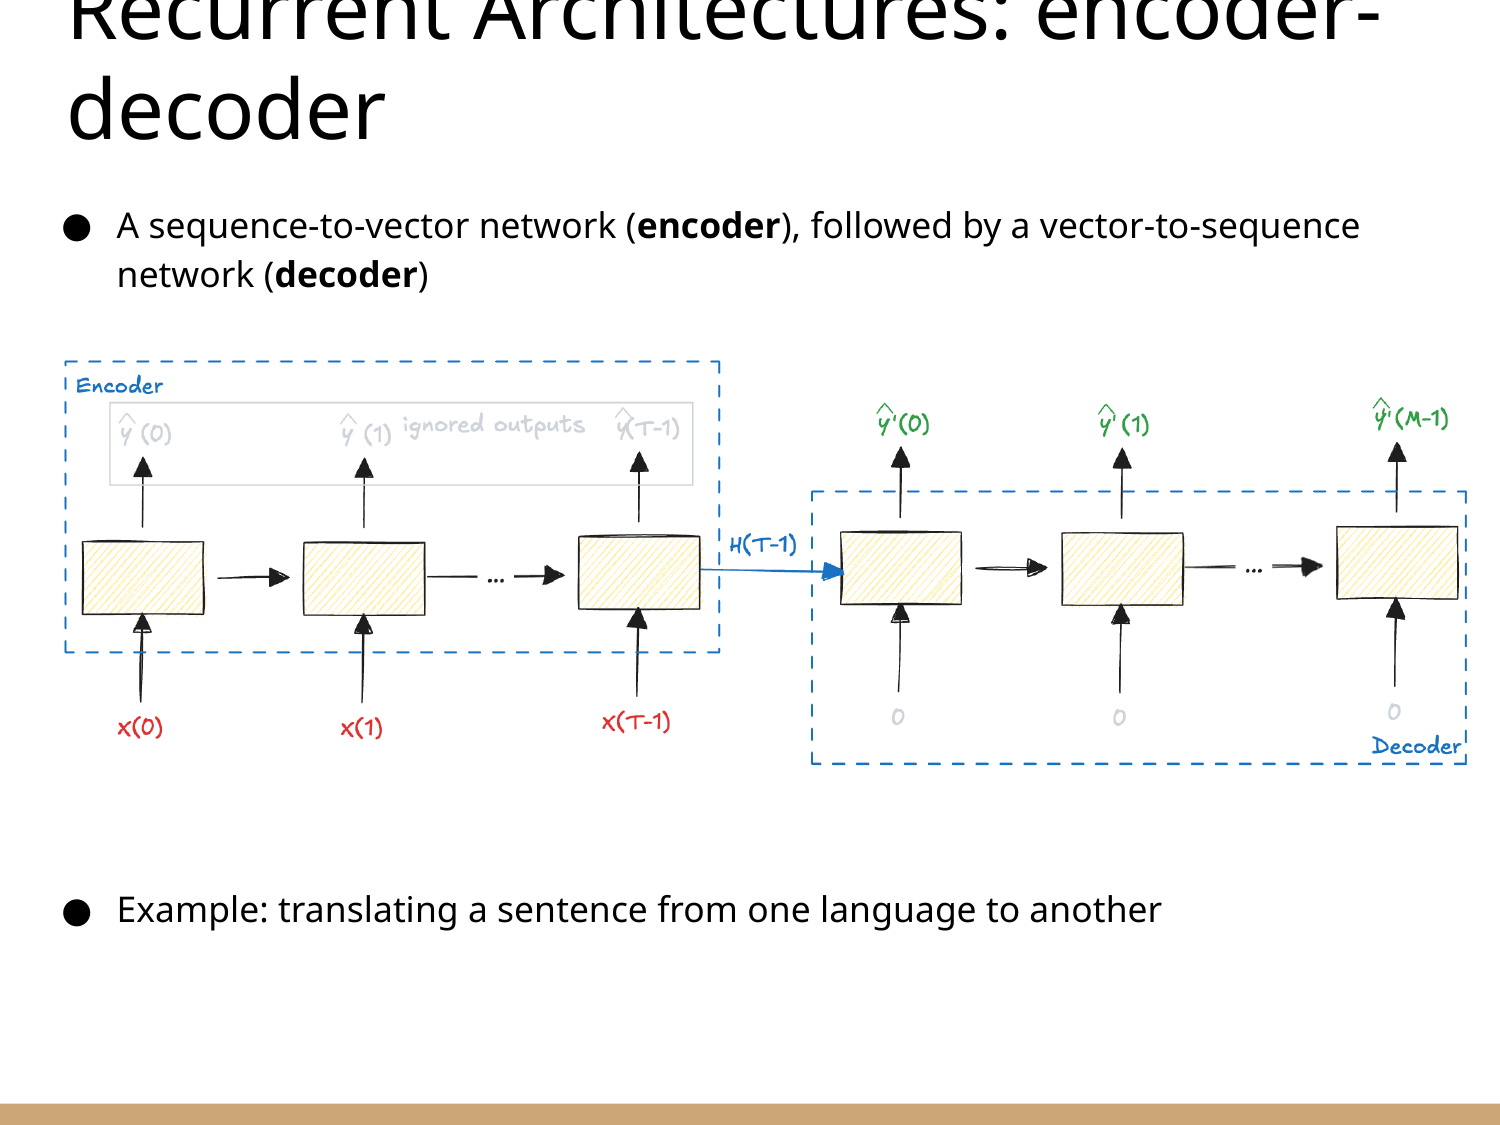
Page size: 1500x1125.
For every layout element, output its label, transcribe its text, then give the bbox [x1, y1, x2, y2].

list A sequence-to-vector network (encoder), followed by a vector-to-sequence network (decoder) Example: translating a sentence from one language to another [26, 181, 1474, 1039]
title Recurrent Architectures: encoder-decoder [51, 69, 1449, 172]
picture [50, 347, 1488, 777]
